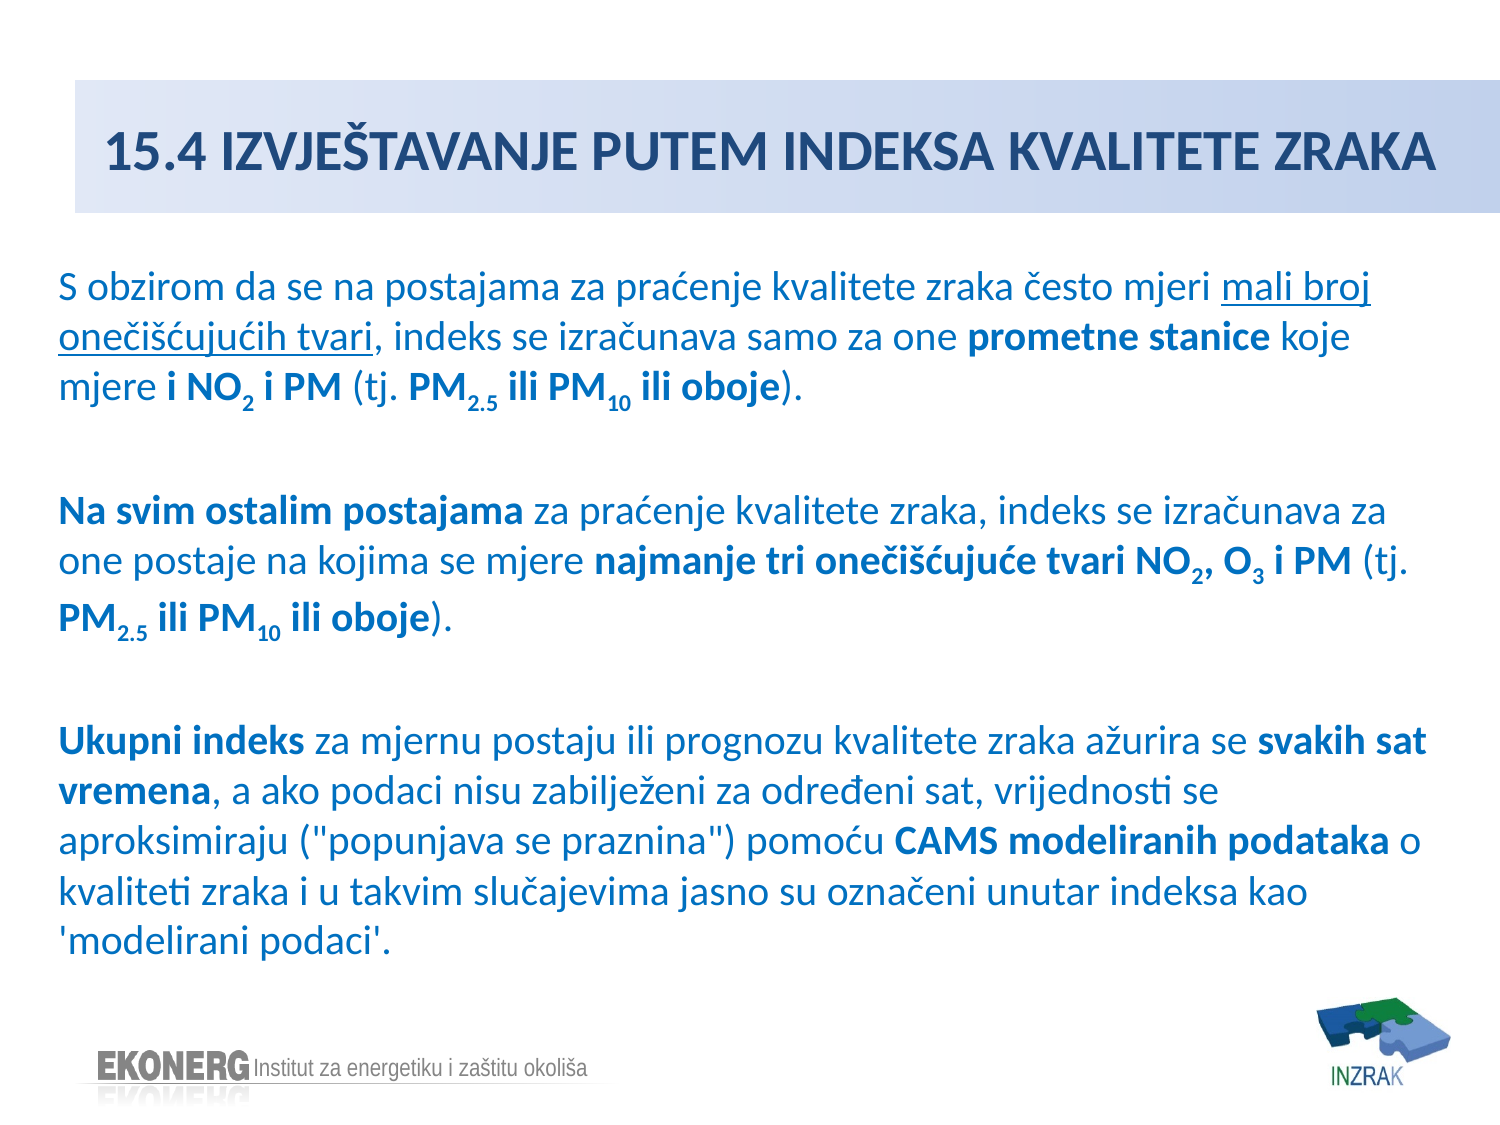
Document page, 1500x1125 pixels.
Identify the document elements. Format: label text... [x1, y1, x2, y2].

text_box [61, 1038, 636, 1112]
title 15.4 IZVJEŠTAVANJE PUTEM INDEKSA KVALITETE ZRAKA [75, 80, 1500, 213]
text_box S obzirom da se na postajama za praćenje kvalitete zraka često mjeri mali broj onečišćujućih tvari, indeks se izračunava samo za one prometne stanice koje mjere i NO2 i PM (tj. PM2.5 ili PM10 ili oboje). Na svim ostalim postajama za praćenje kvalitete zraka, indeks se izračunava za one postaje na kojima se mjere najmanje tri onečišćujuće tvari NO2, O3 i PM (tj. PM2.5 ili PM10 ili oboje). Ukupni indeks za mjernu postaju ili prognozu kvalitete zraka ažurira se svakih sat vremena, a ako podaci nisu zabilježeni za određeni sat, vrijednosti se aproksimiraju ("popunjava se praznina") pomoću CAMS modeliranih podataka o kvaliteti zraka i u takvim slučajevima jasno su označeni unutar indeksa kao 'modelirani podaci'. [43, 251, 1451, 971]
picture [1315, 996, 1451, 1093]
